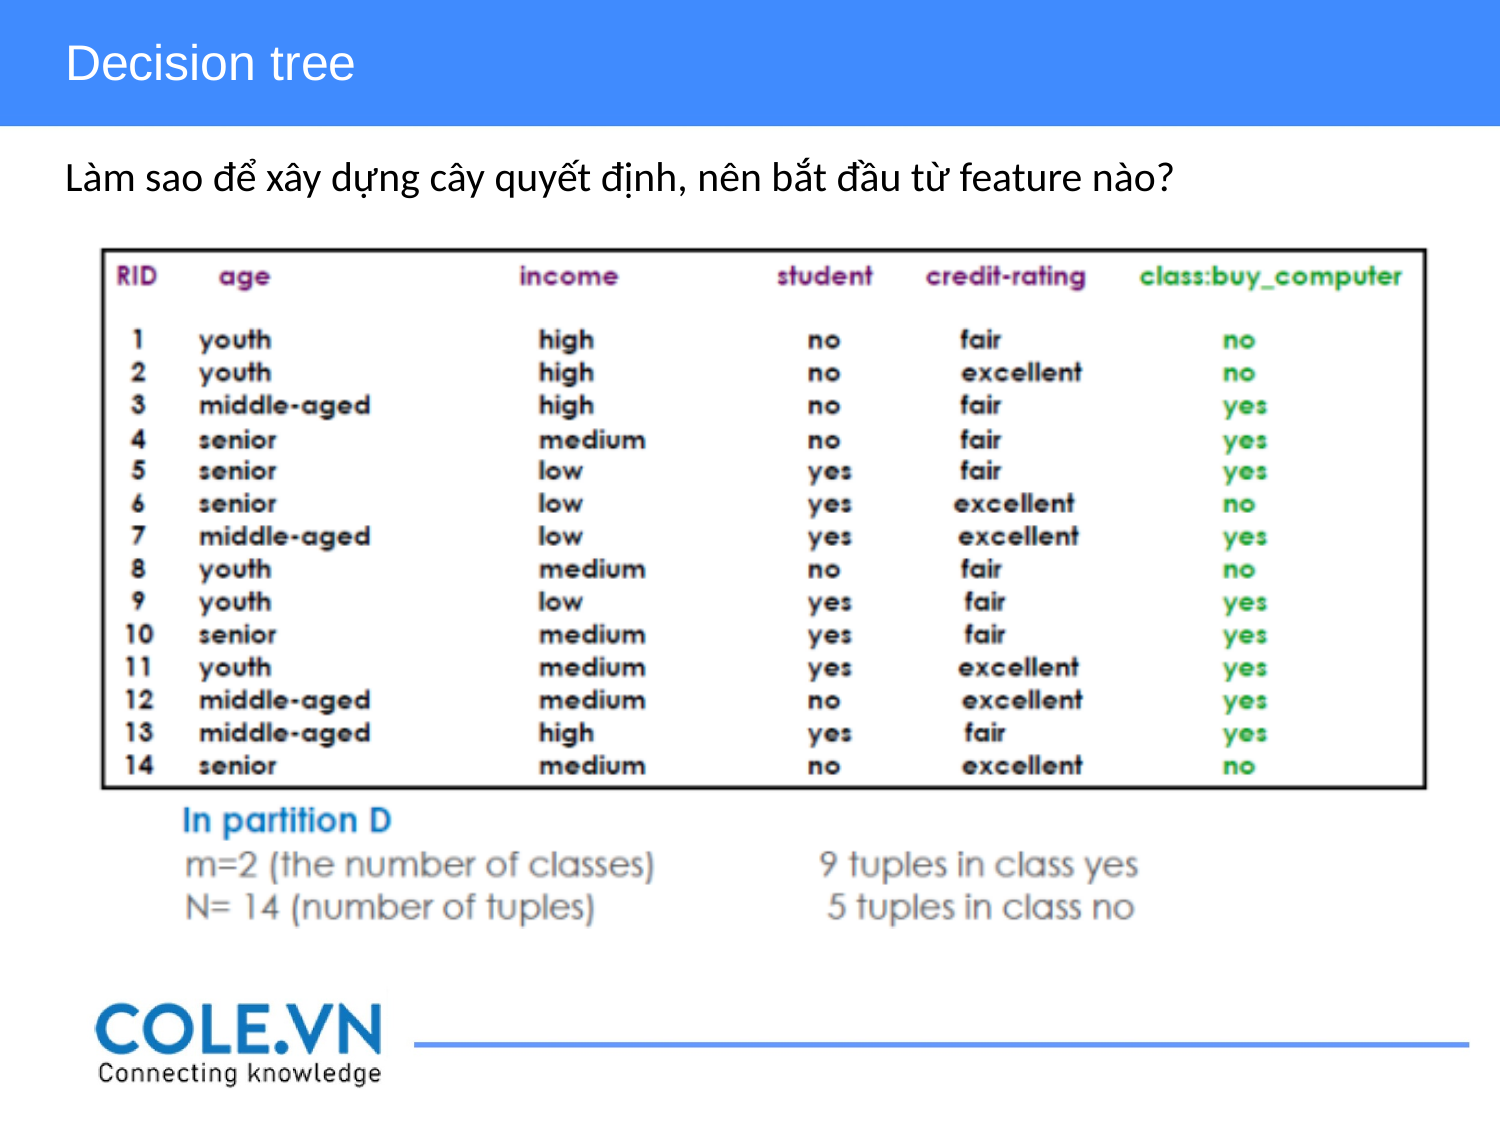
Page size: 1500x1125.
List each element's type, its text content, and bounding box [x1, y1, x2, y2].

picture [0, 0, 1500, 1125]
text_box Decision tree [50, 22, 905, 134]
text_box Làm sao để xây dựng cây quyết định, nên bắt đầu từ feature nào? [50, 134, 1432, 206]
